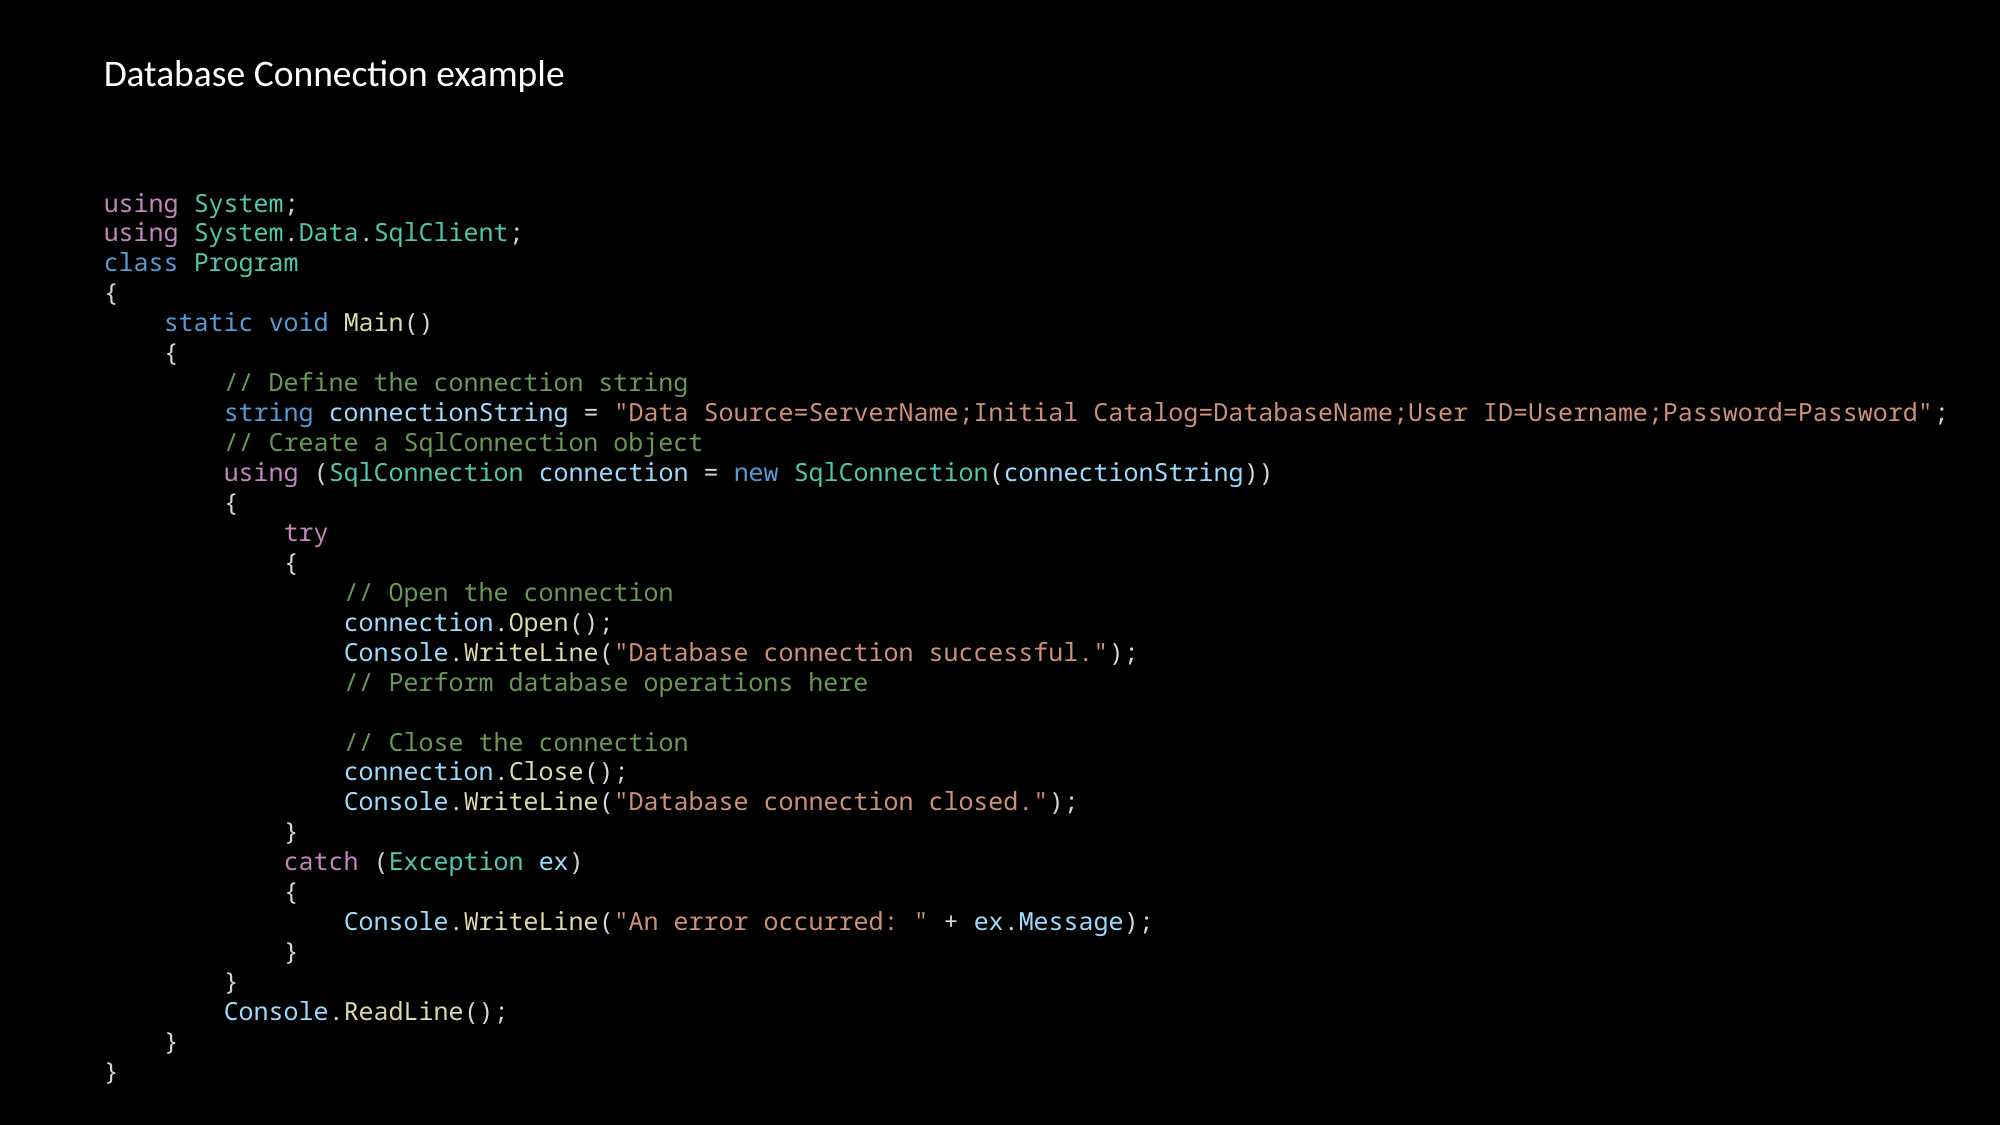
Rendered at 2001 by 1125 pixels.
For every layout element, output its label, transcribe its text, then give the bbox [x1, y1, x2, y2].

text_box Database Connection example [88, 41, 671, 101]
text_box using System; using System.Data.SqlClient; class Program { static void Main() { // Define the connection string string connectionString = "Data Source=ServerName;Initial Catalog=DatabaseName;User ID=Username;Password=Password"; // Create a SqlConnection object using (SqlConnection connection = new SqlConnection(connectionString)) { try { // Open the connection connection.Open(); Console.WriteLine("Database connection successful."); // Perform database operations here // Close the connection connection.Close(); Console.WriteLine("Database connection closed."); } catch (Exception ex) { Console.WriteLine("An error occurred: " + ex.Message); } } Console.ReadLine(); } } [88, 179, 1987, 1125]
